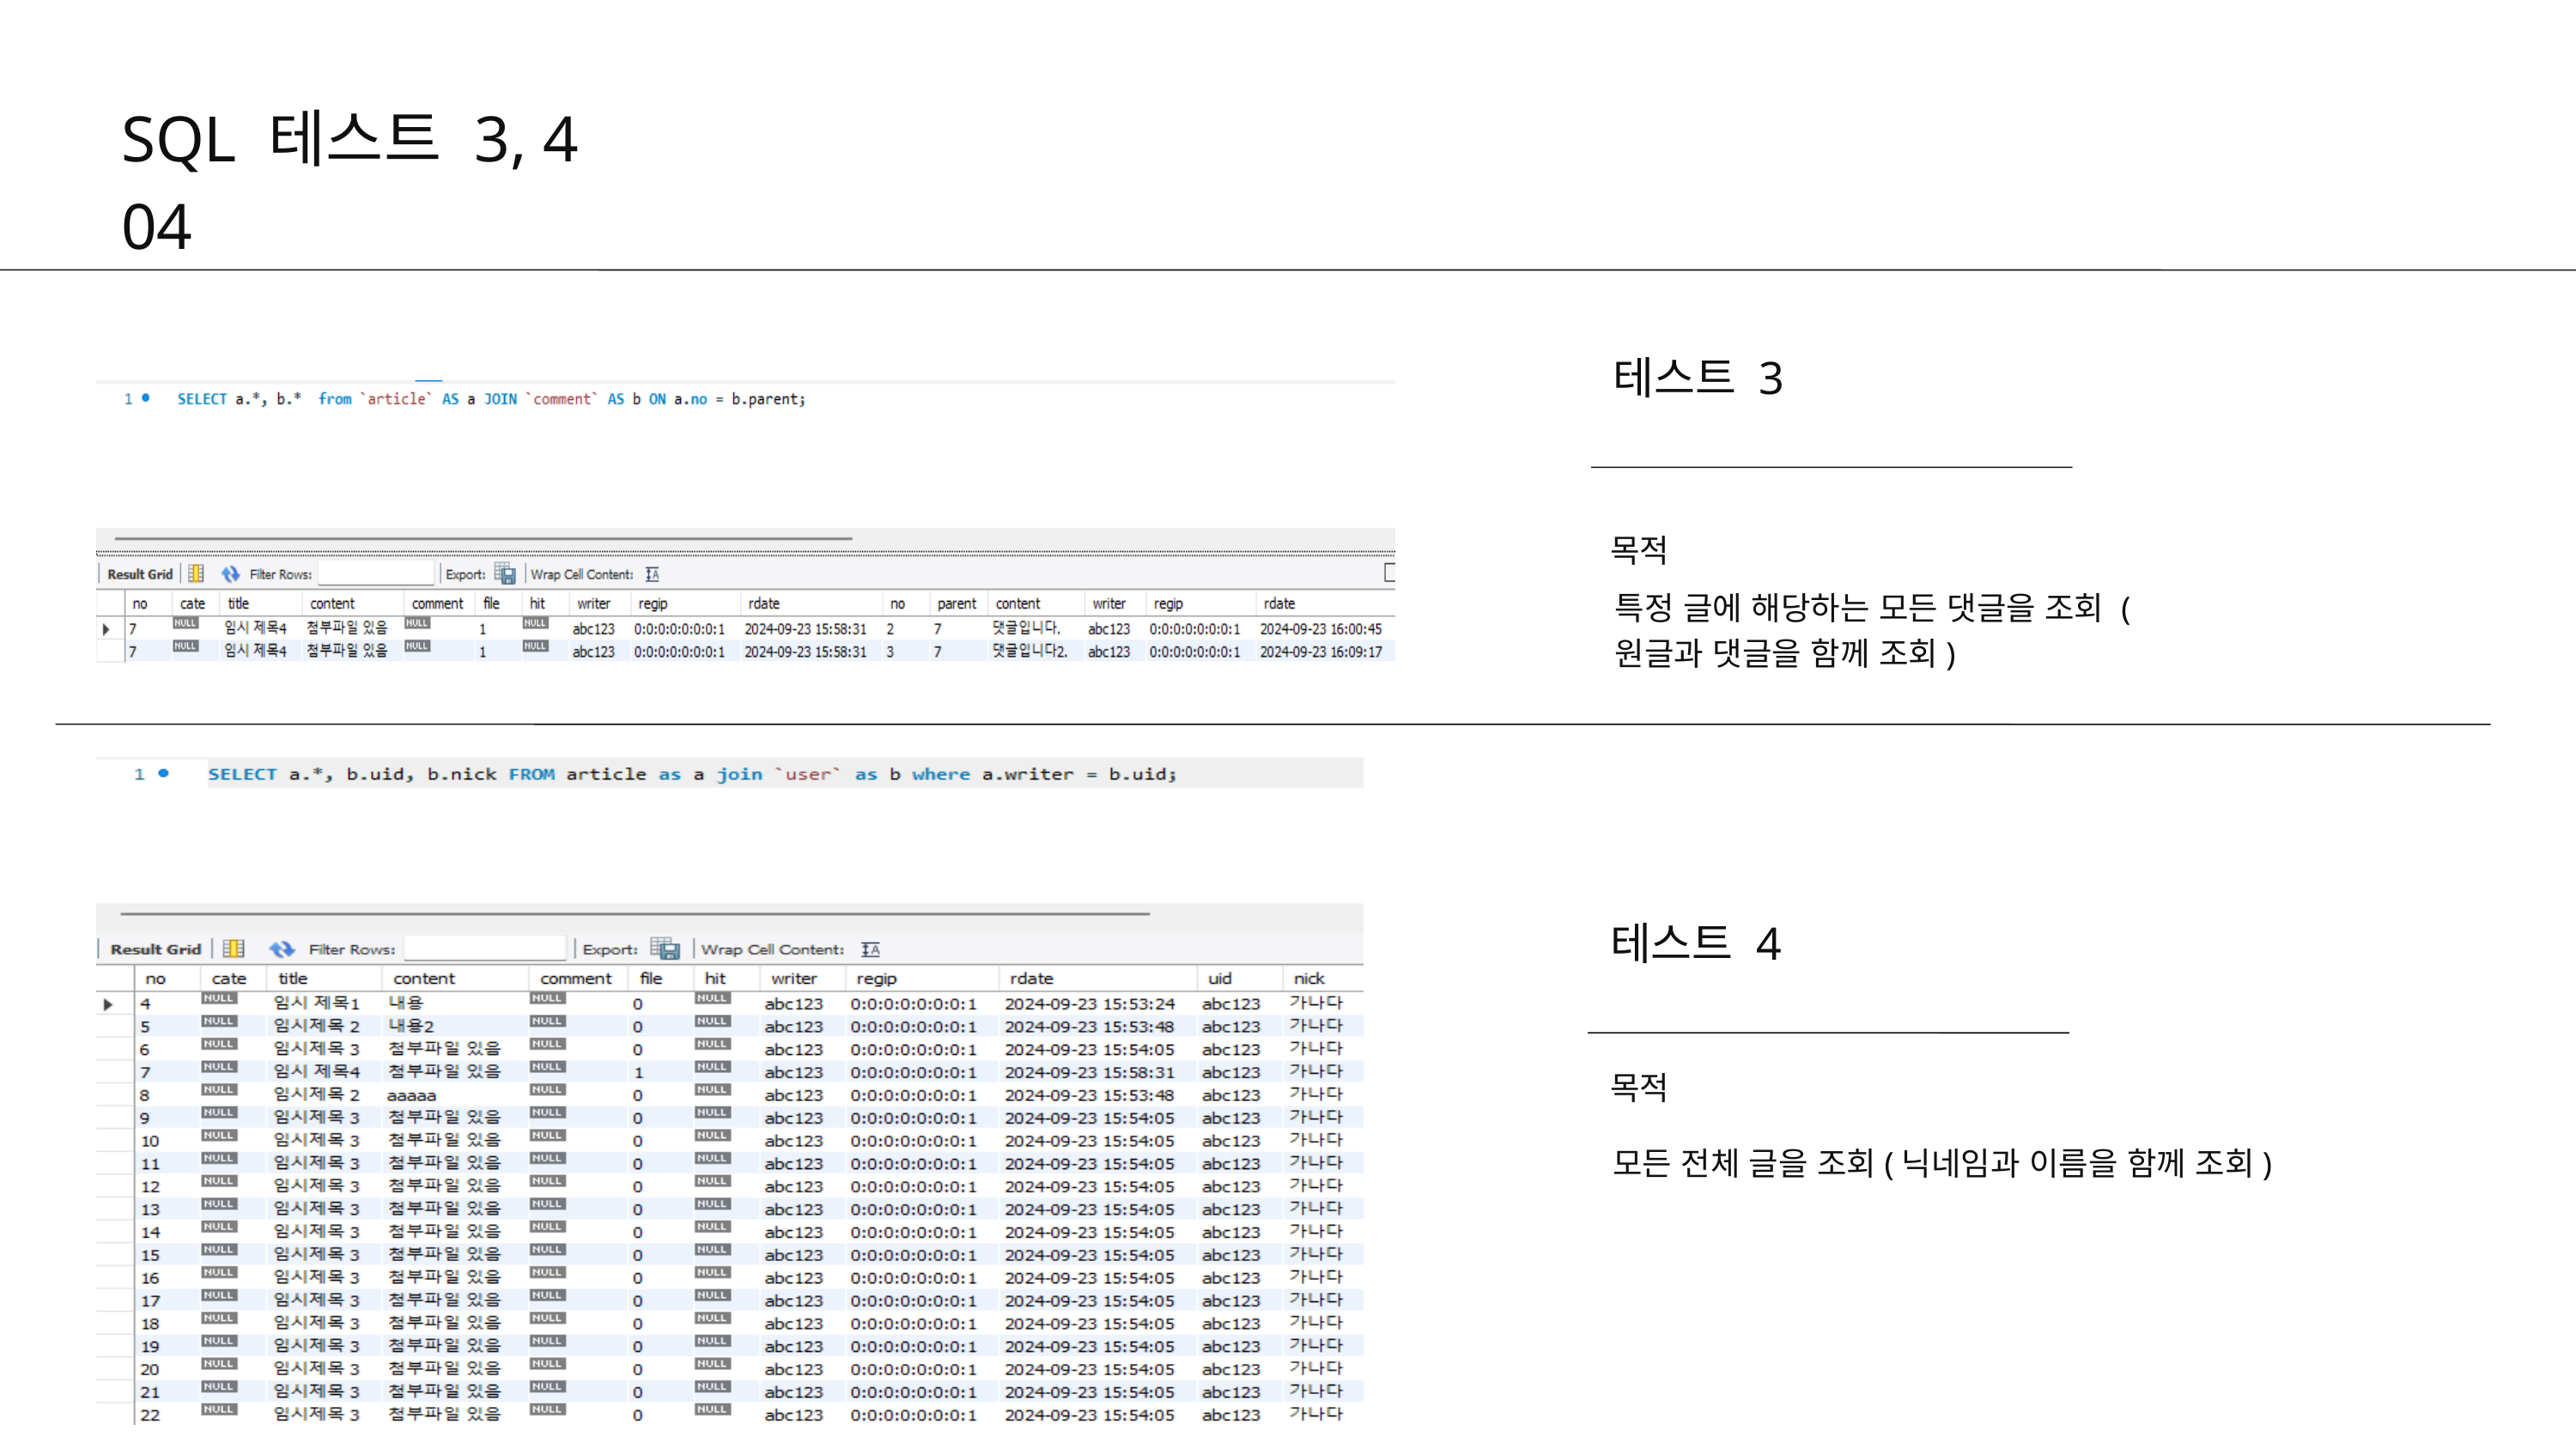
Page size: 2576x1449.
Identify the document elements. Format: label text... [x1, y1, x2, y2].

text_box 특정 글에 해당하는 모든 댓글을 조회 (원글과 댓글을 함께 조회) [1614, 582, 2191, 672]
text_box SQL 테스트 3, 4 04 [121, 87, 601, 263]
text_box 테스트 3 [1613, 340, 2073, 403]
text_box 목적 [1610, 1061, 1749, 1107]
picture [96, 380, 1396, 691]
text_box 목적 [1610, 524, 1749, 570]
picture [96, 757, 1364, 1425]
text_box 모든 전체 글을 조회(닉네임과 이름을 함께 조회) [1613, 1137, 2275, 1182]
text_box 테스트 4 [1609, 906, 2069, 969]
